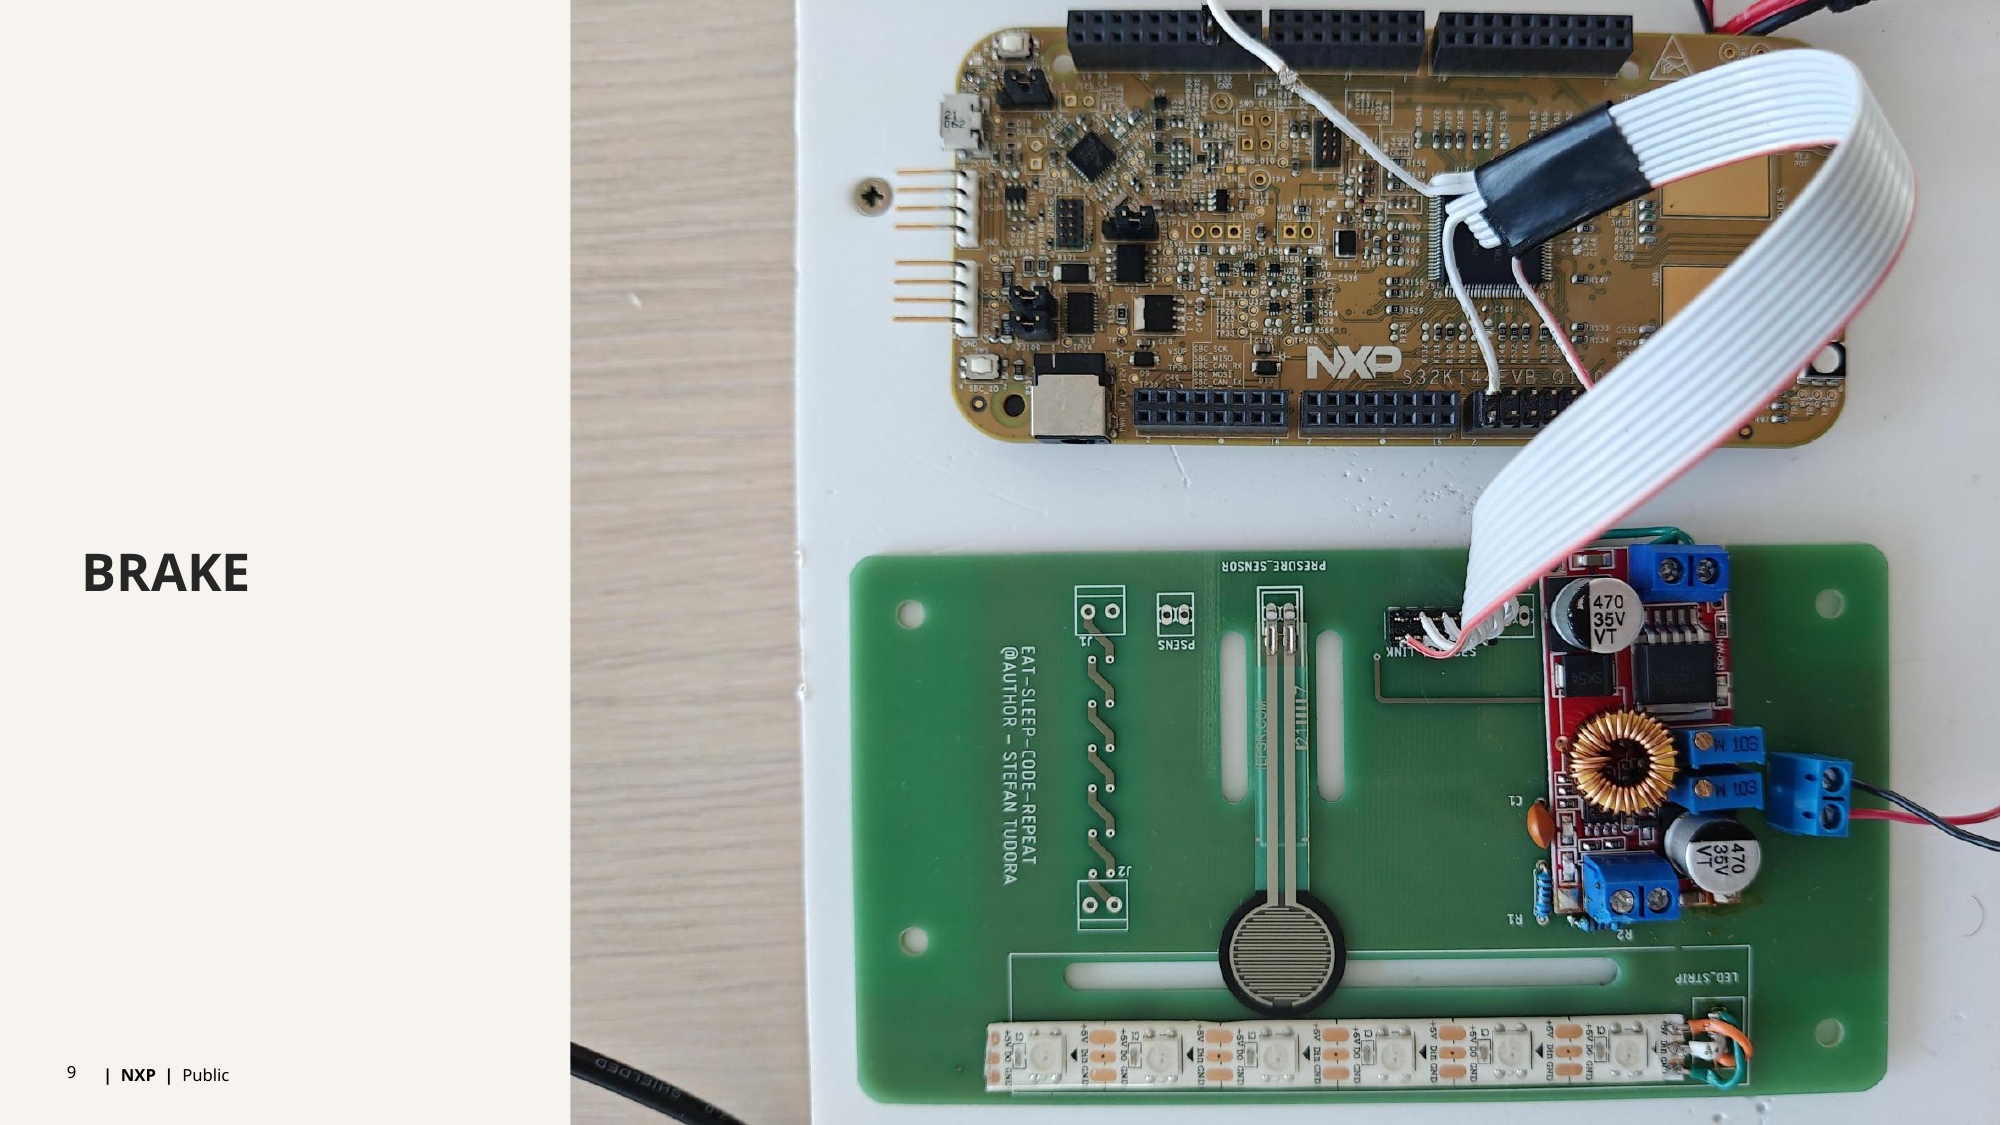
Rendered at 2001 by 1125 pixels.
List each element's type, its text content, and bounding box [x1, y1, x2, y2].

picture [570, 0, 2000, 1125]
title BRAKE [66, 263, 516, 610]
